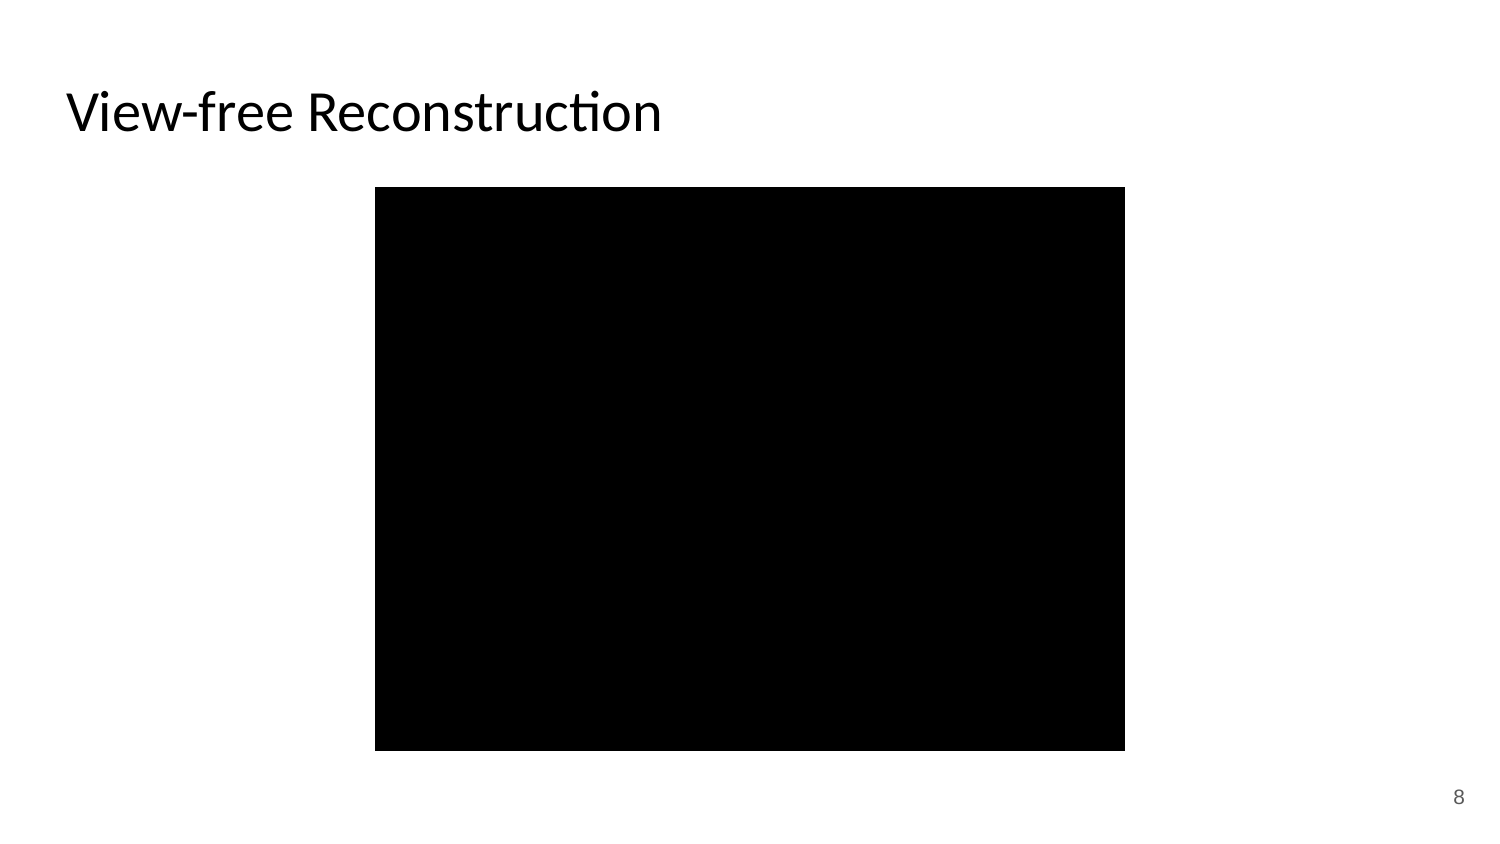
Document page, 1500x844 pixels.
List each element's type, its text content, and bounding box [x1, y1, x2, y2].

slide_number ‹#› [1389, 764, 1480, 830]
picture [374, 187, 1126, 751]
title View-free Reconstruction [51, 72, 1449, 167]
